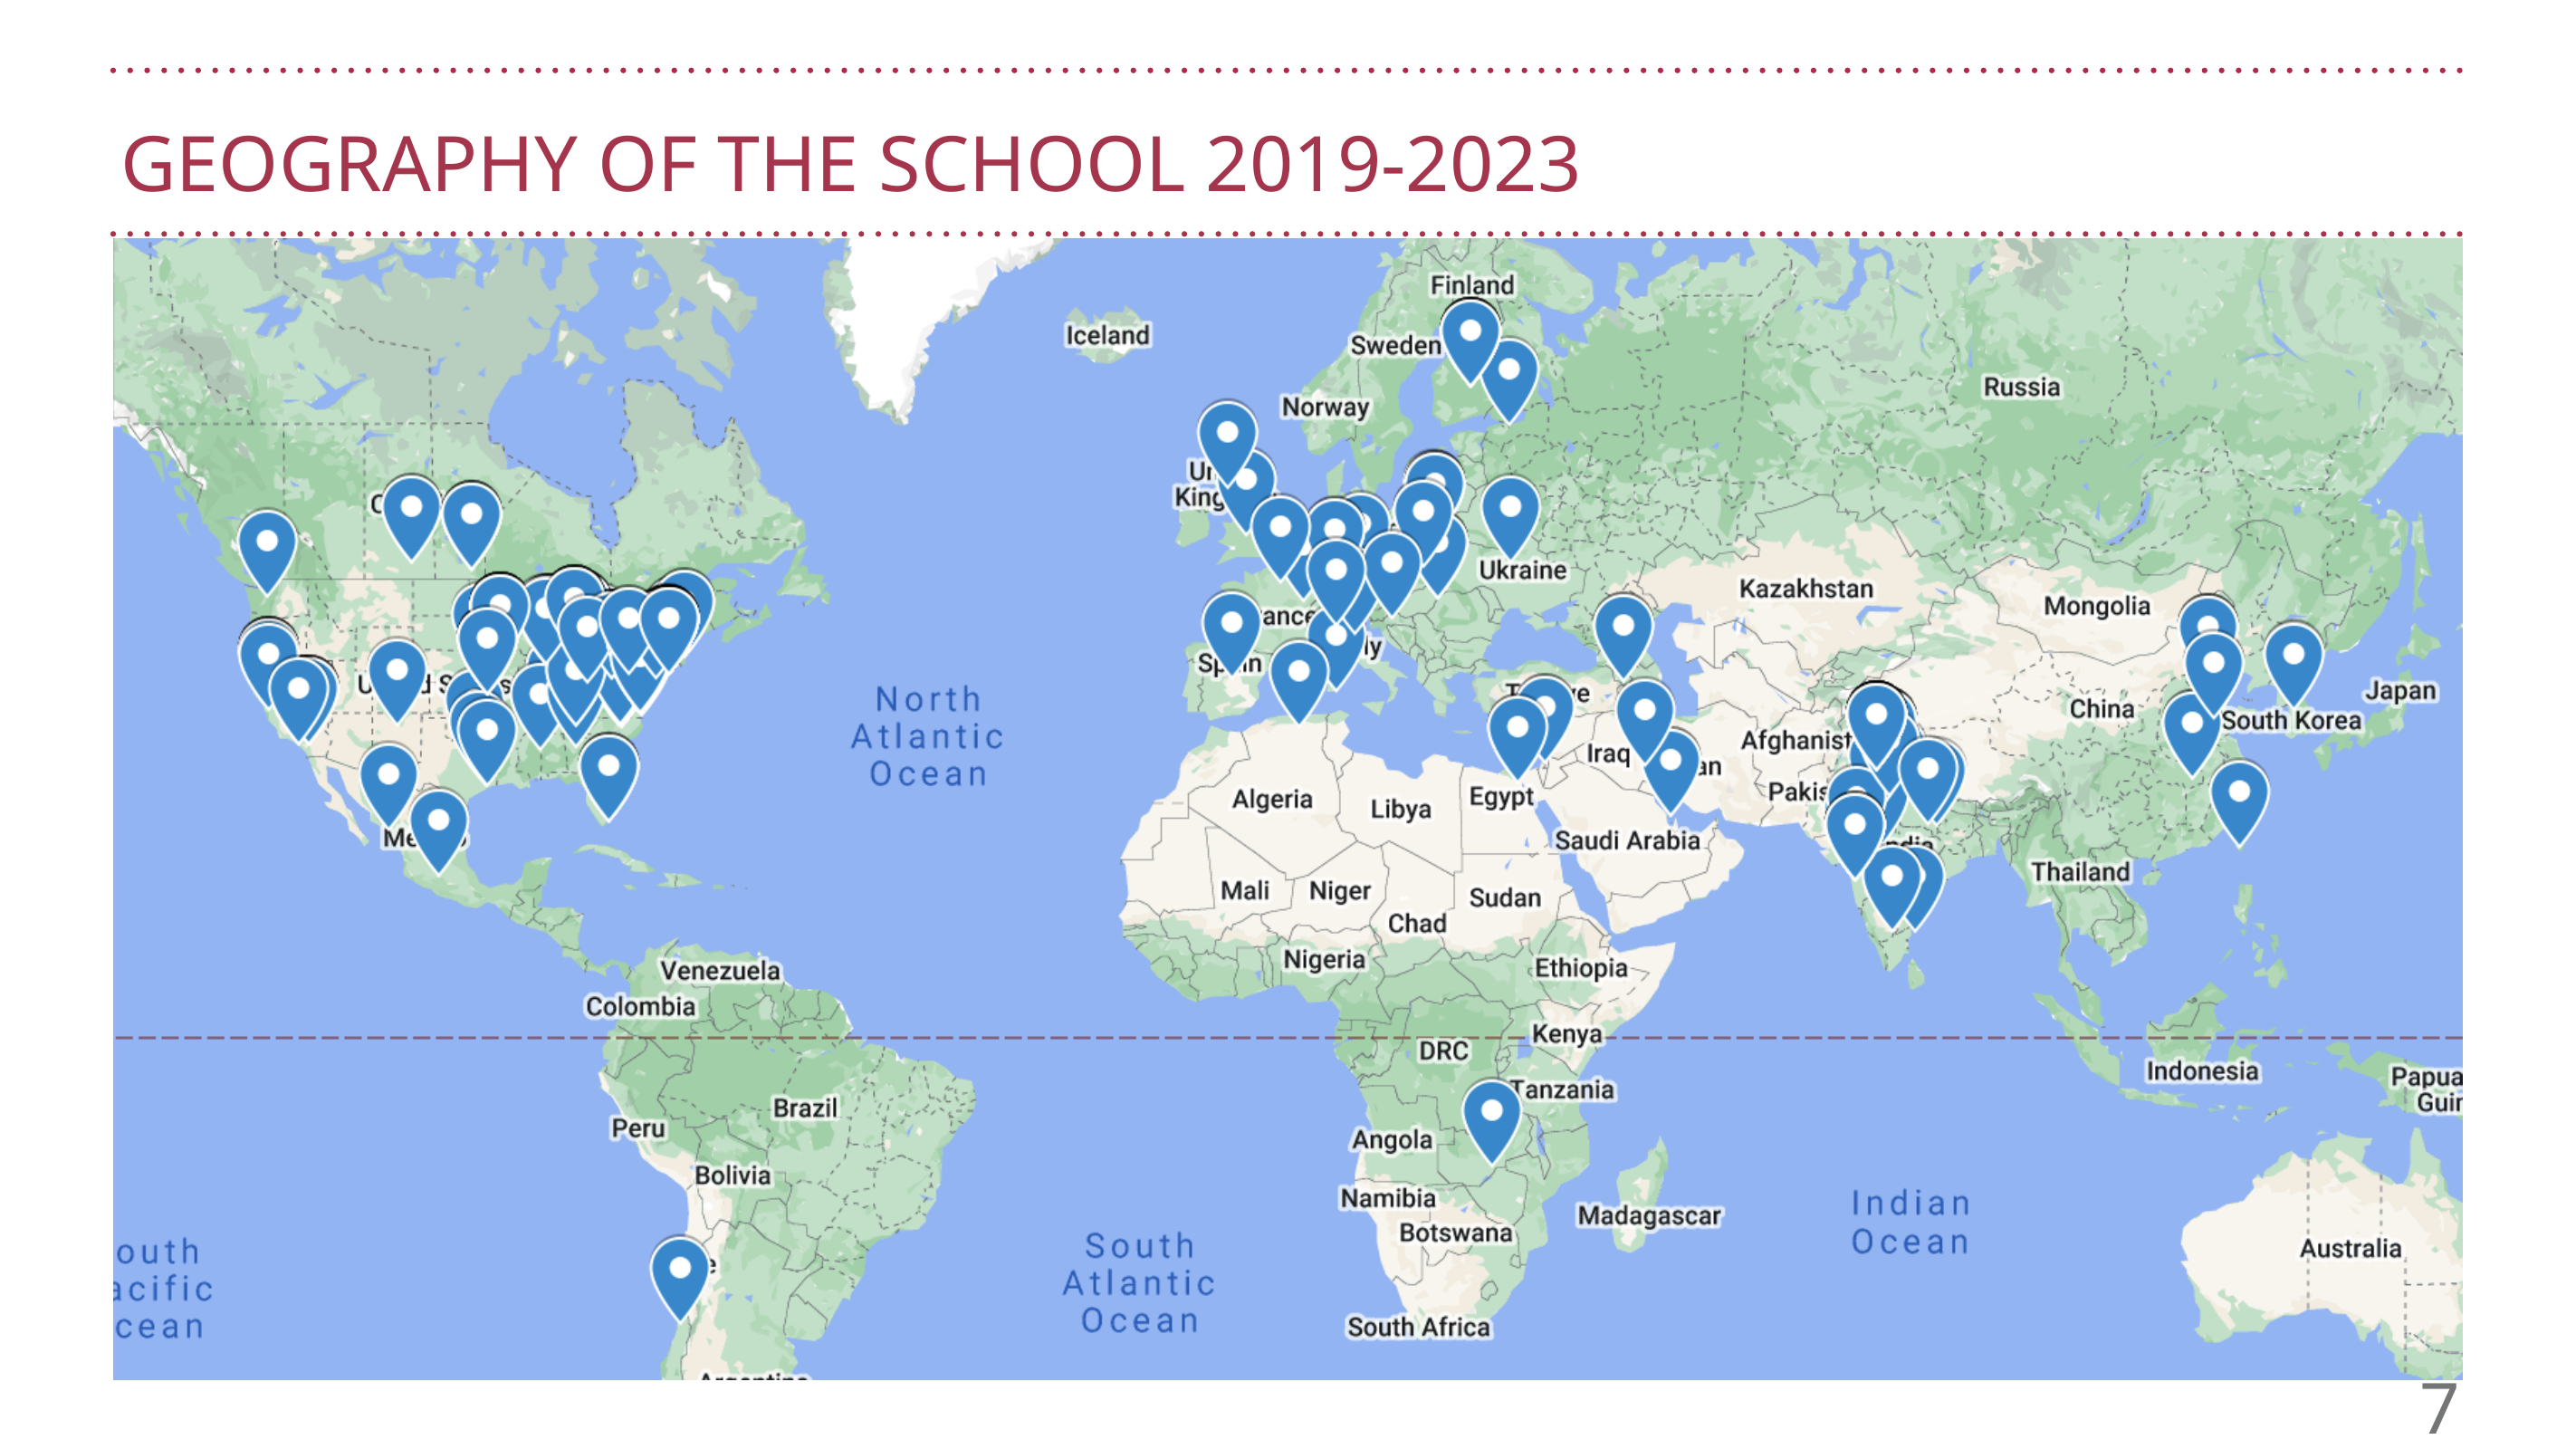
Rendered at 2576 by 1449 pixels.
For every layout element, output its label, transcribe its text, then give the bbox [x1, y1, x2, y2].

title Geography of the school 2019-2023 [112, 107, 2464, 216]
picture [112, 238, 2463, 1380]
slide_number 7 [2411, 1380, 2462, 1449]
